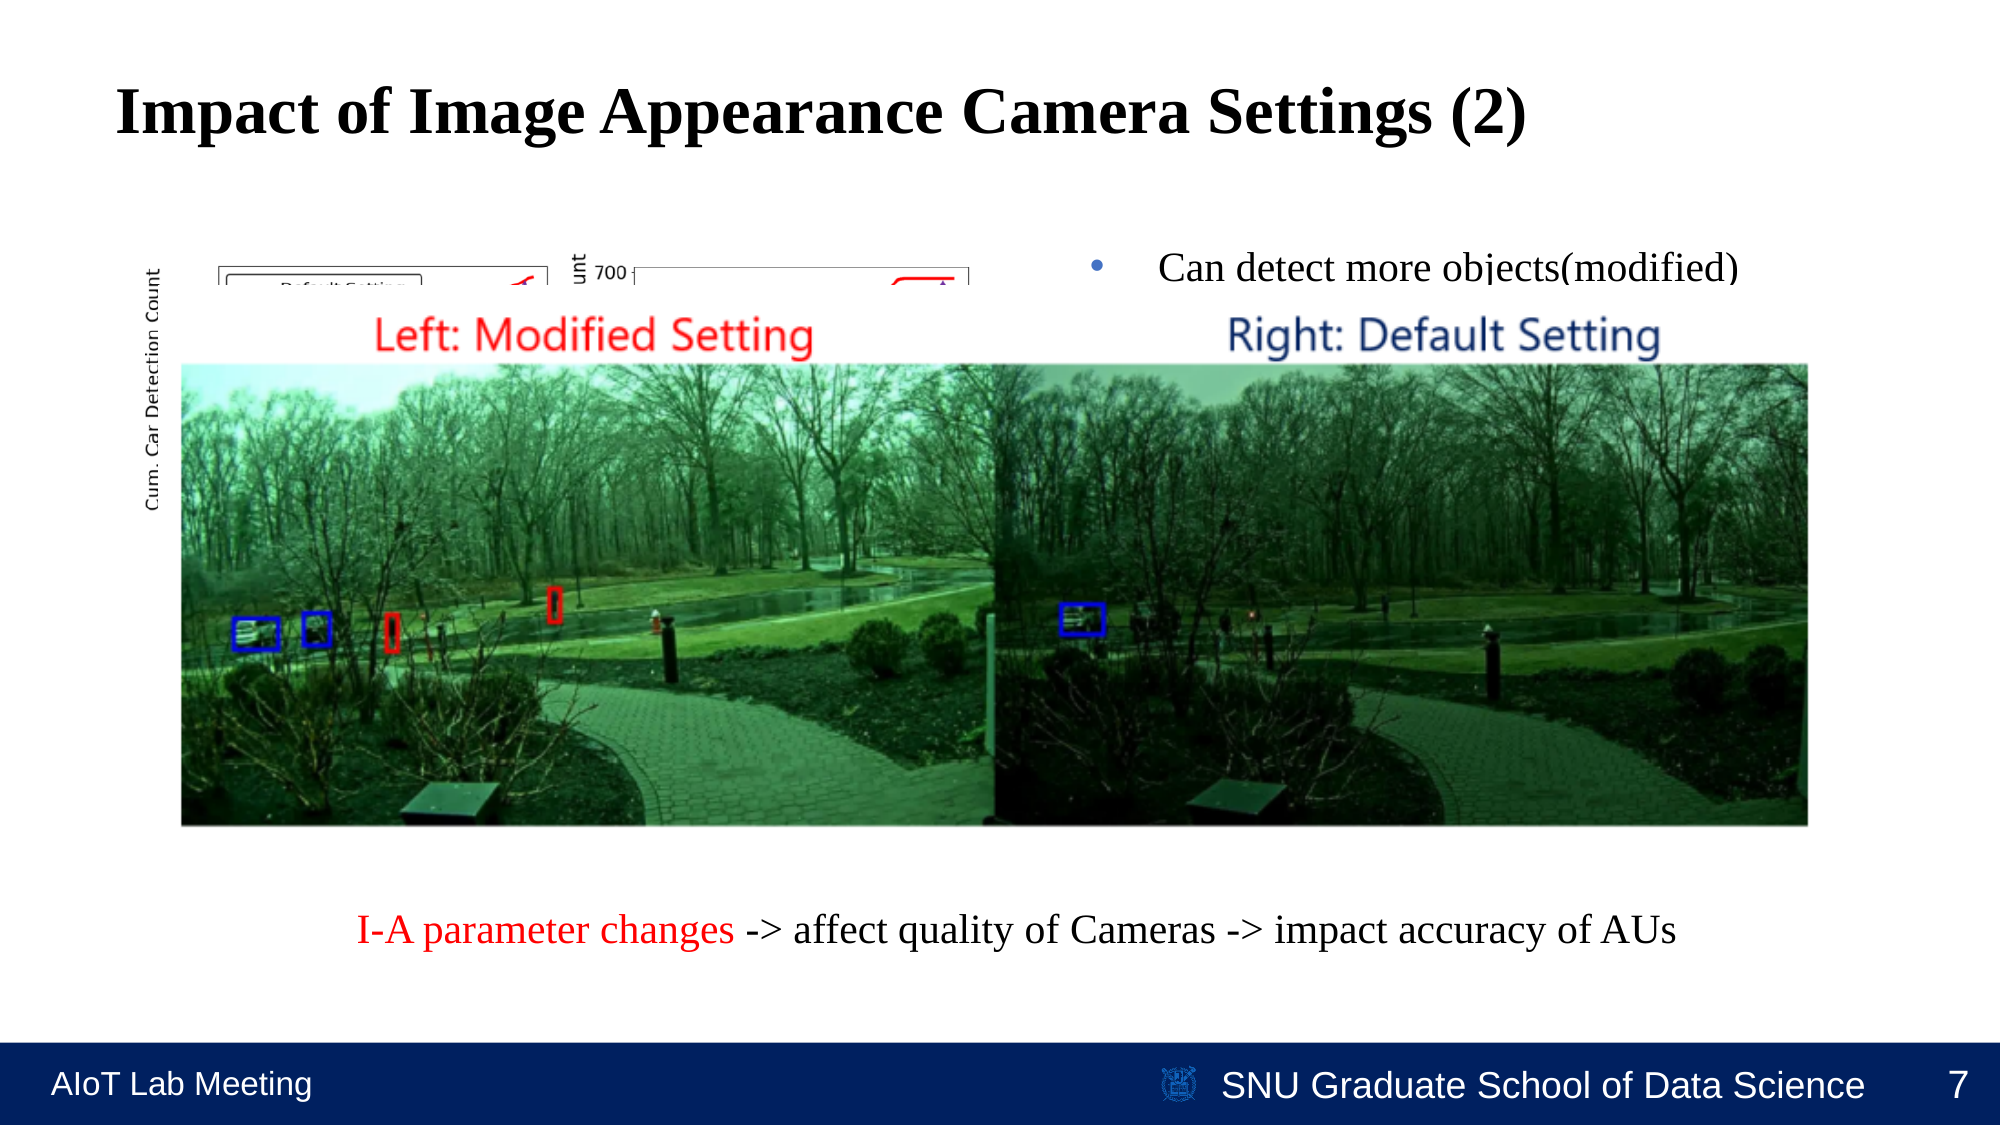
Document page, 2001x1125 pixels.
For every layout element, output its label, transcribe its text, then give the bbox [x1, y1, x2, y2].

picture [1161, 1063, 1197, 1105]
picture [134, 251, 1832, 840]
title Impact of Image Appearance Camera Settings (2) [100, 39, 1826, 184]
text_box I-A parameter changes -> affect quality of Cameras -> impact accuracy of AUs [327, 894, 1707, 959]
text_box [20, 1054, 517, 1111]
list Can detect more objects(modified) Additional 1890 cars / 96 persons Different time – different setting [1068, 238, 1918, 855]
